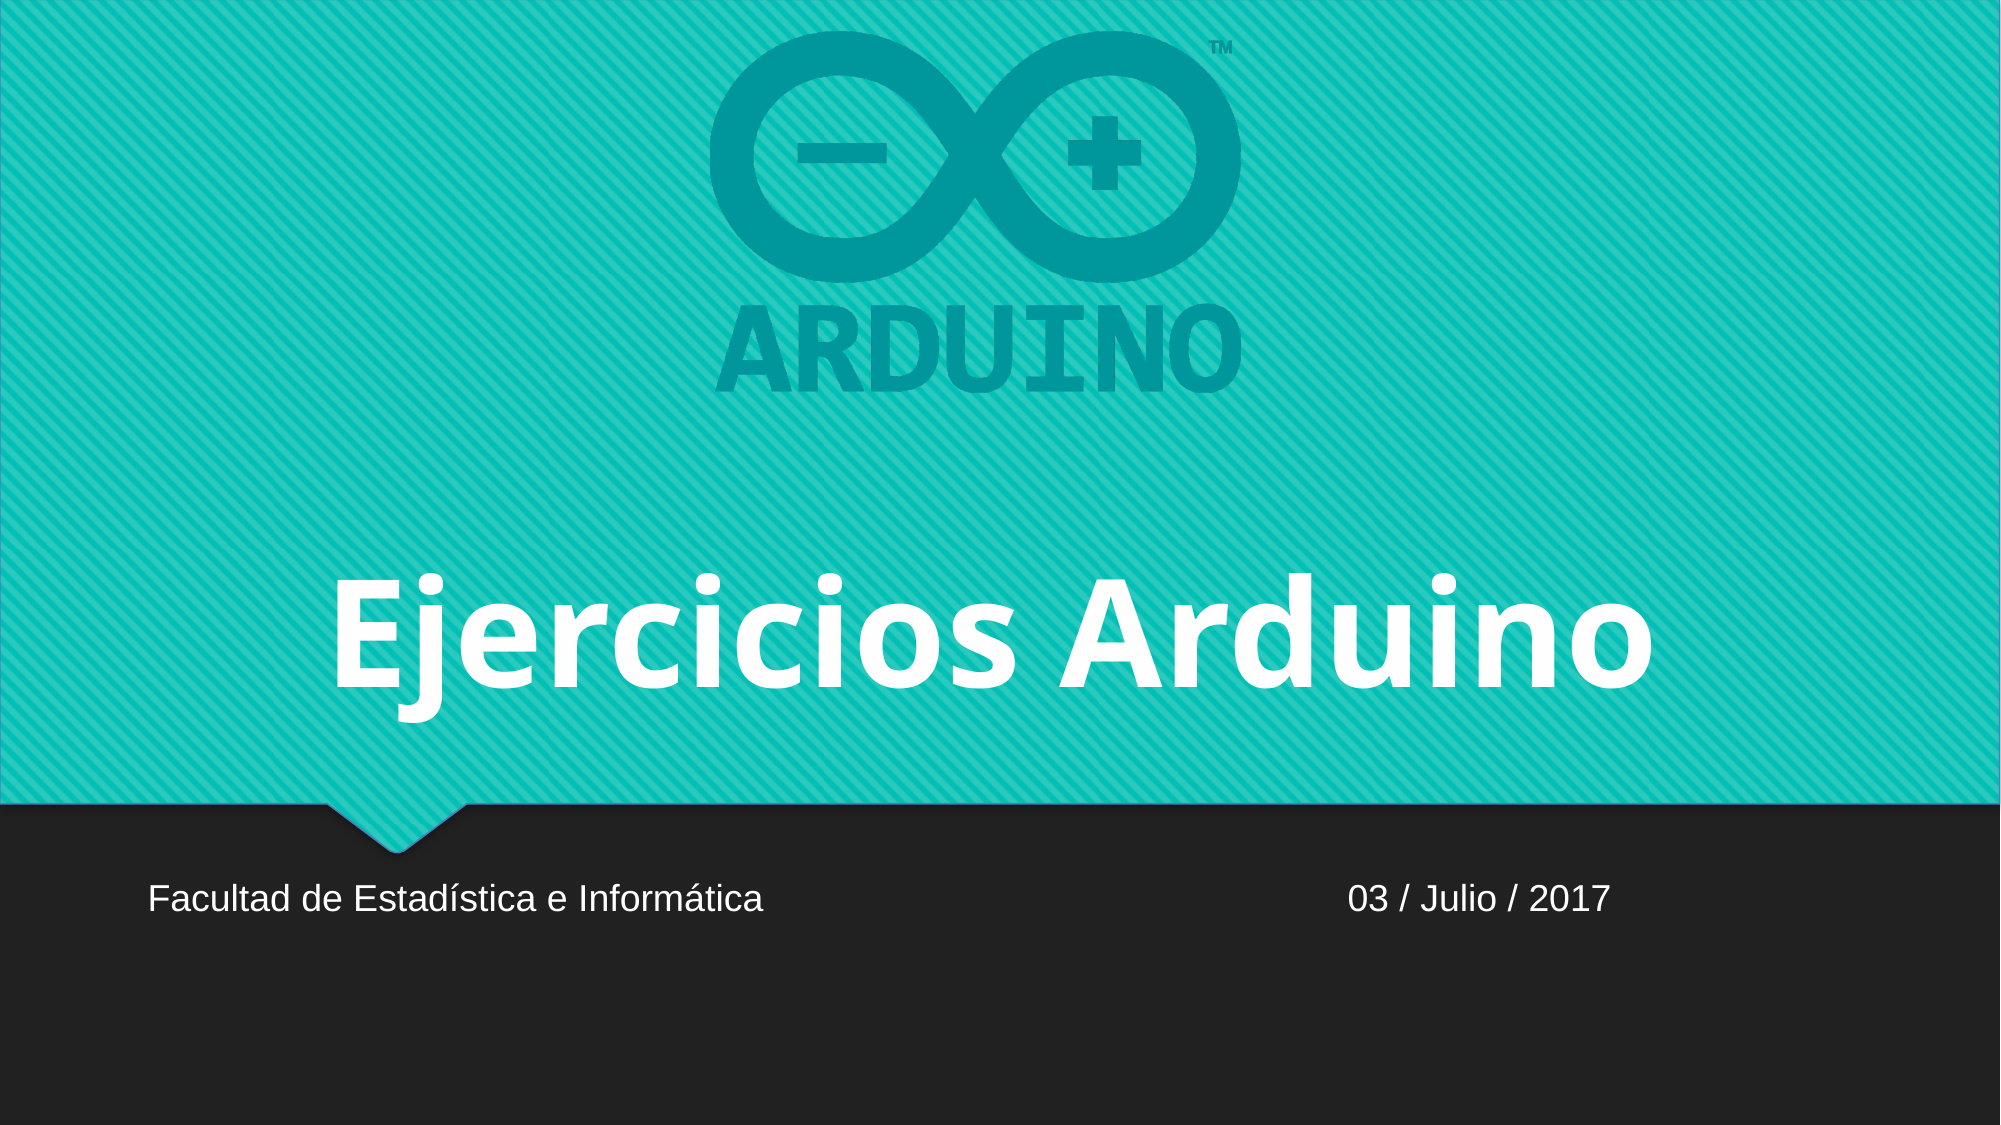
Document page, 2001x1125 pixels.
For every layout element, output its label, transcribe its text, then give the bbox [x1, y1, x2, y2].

picture [1, 1, 1998, 851]
text_box Facultad de Estadística e Informática 03 / Julio / 2017 [132, 866, 1867, 938]
text_box Ejercicios Arduino [132, 237, 1867, 725]
